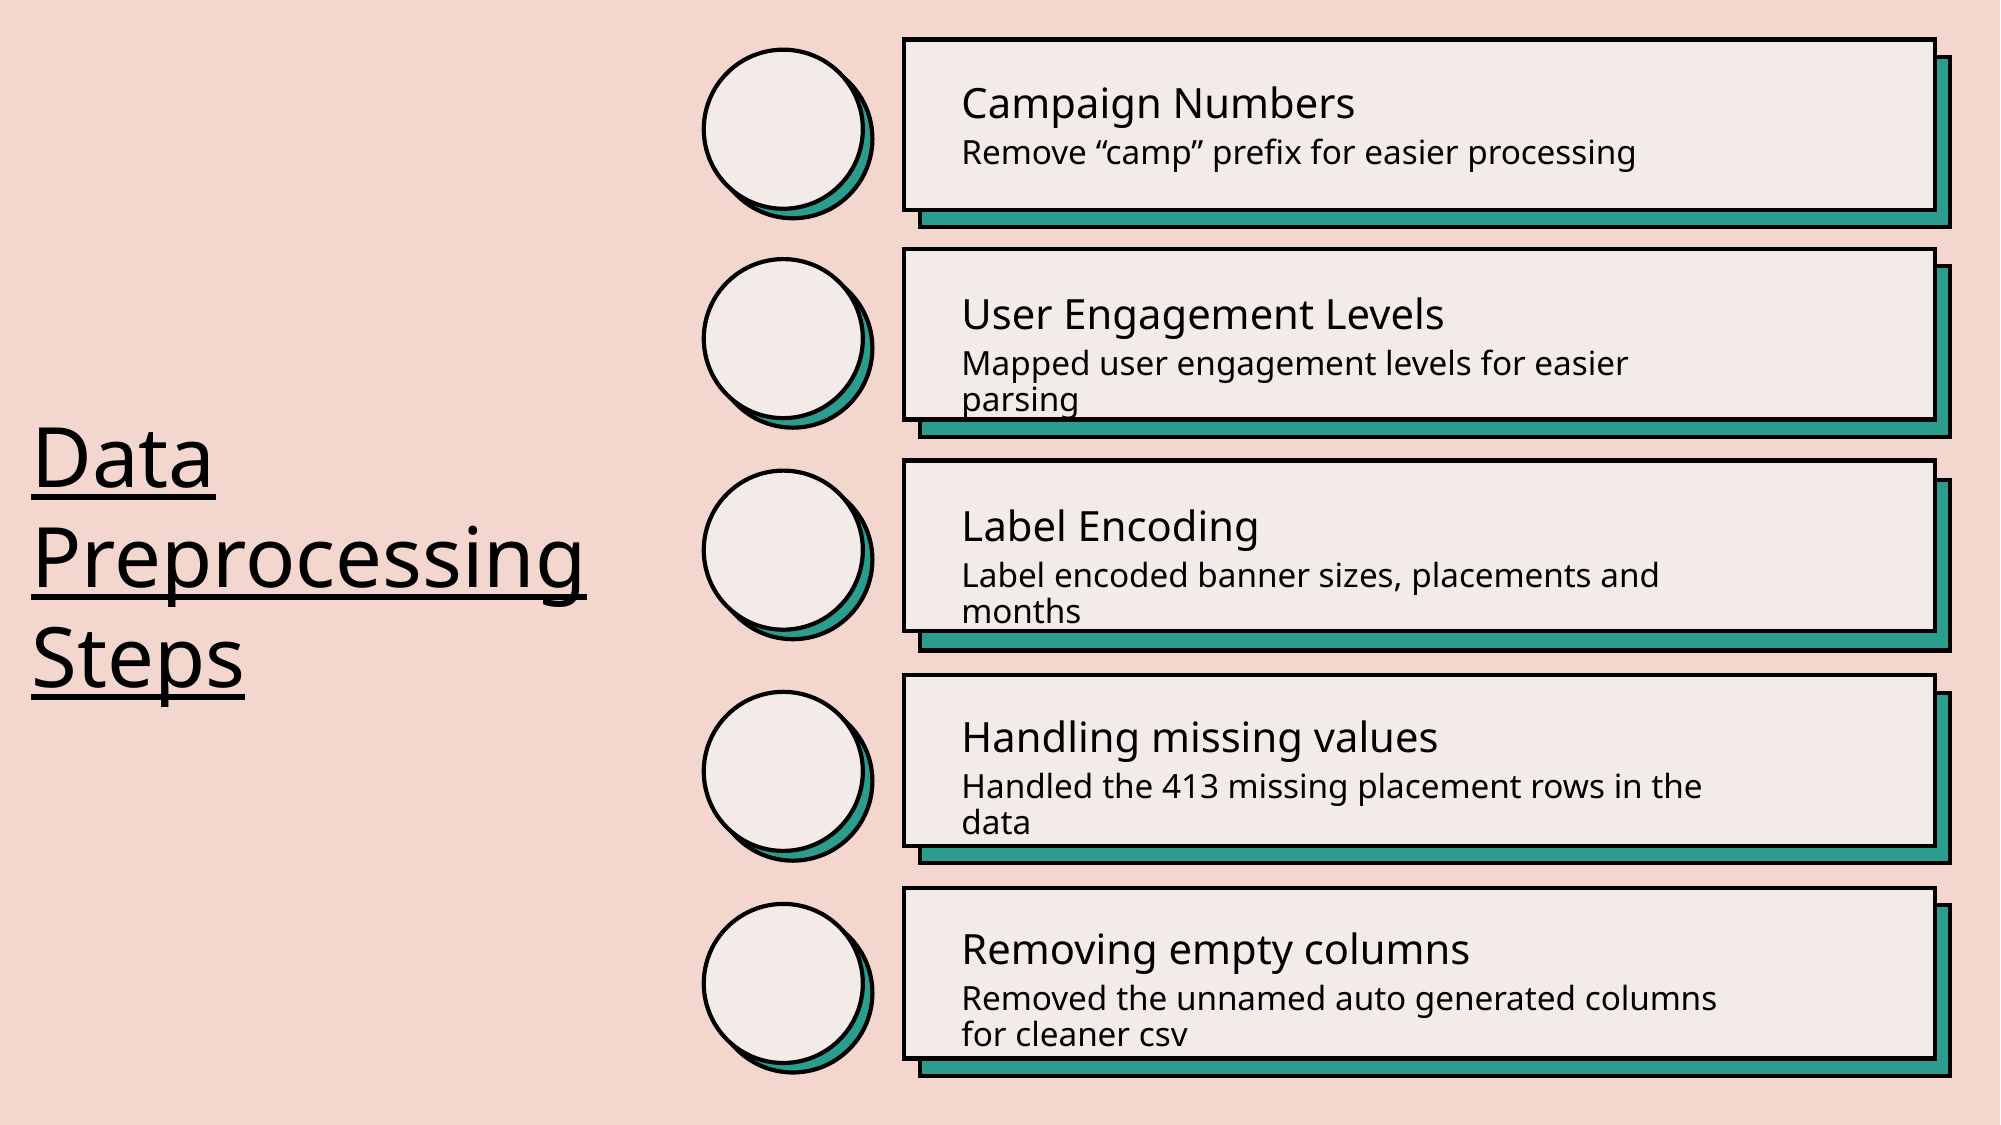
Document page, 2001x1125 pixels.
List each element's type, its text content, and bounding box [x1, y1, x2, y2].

list Removed the unnamed auto generated columns for cleaner csv [946, 974, 1772, 1030]
list Remove “camp” prefix for easier processing [946, 128, 1772, 184]
title Data Preprocessing Steps [16, 319, 687, 789]
list Label encoded banner sizes, placements and months [946, 551, 1772, 607]
list Handling missing values [946, 709, 1577, 762]
list Label Encoding [946, 498, 1577, 551]
list Handled the 413 missing placement rows in the data [946, 762, 1772, 819]
list Removing empty columns [946, 921, 1577, 974]
list Campaign Numbers [946, 75, 1577, 128]
list Mapped user engagement levels for easier parsing [946, 339, 1772, 396]
list User Engagement Levels [946, 286, 1577, 339]
